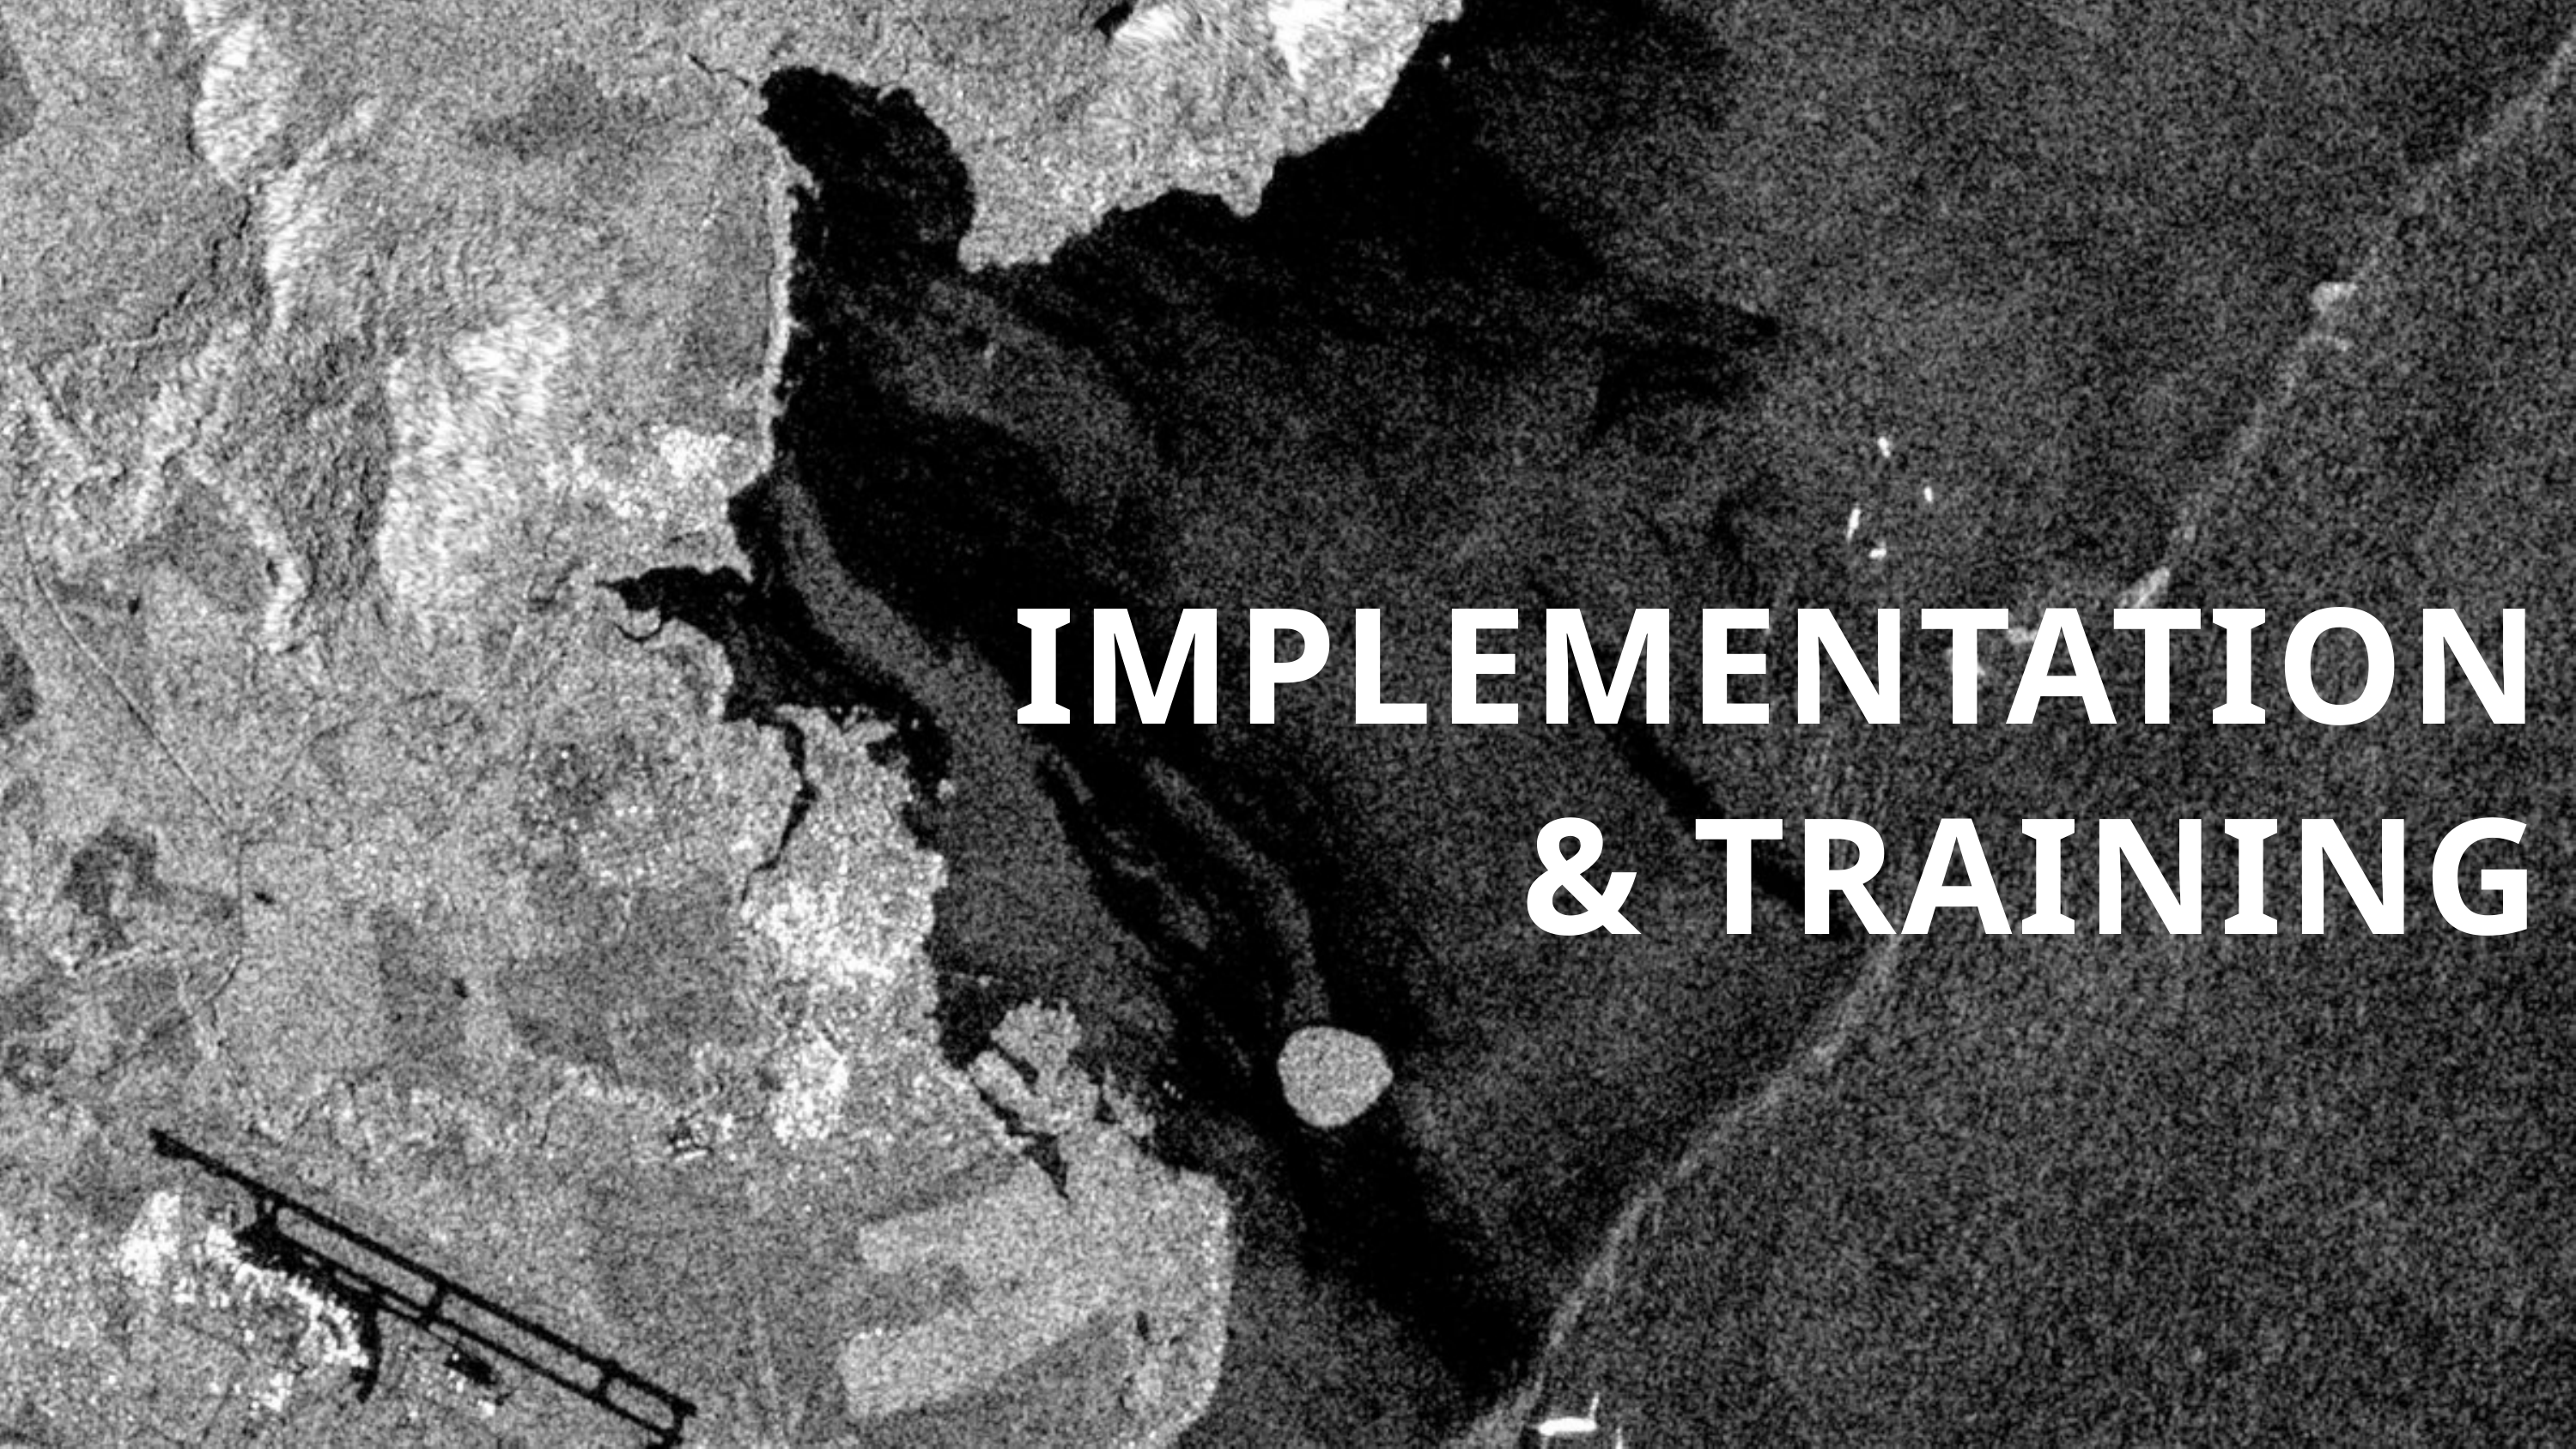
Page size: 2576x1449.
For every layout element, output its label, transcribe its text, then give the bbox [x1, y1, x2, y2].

text_box [0, 0, 2576, 1449]
text_box IMPLEMENTATION & TRAINING [973, 545, 2542, 967]
